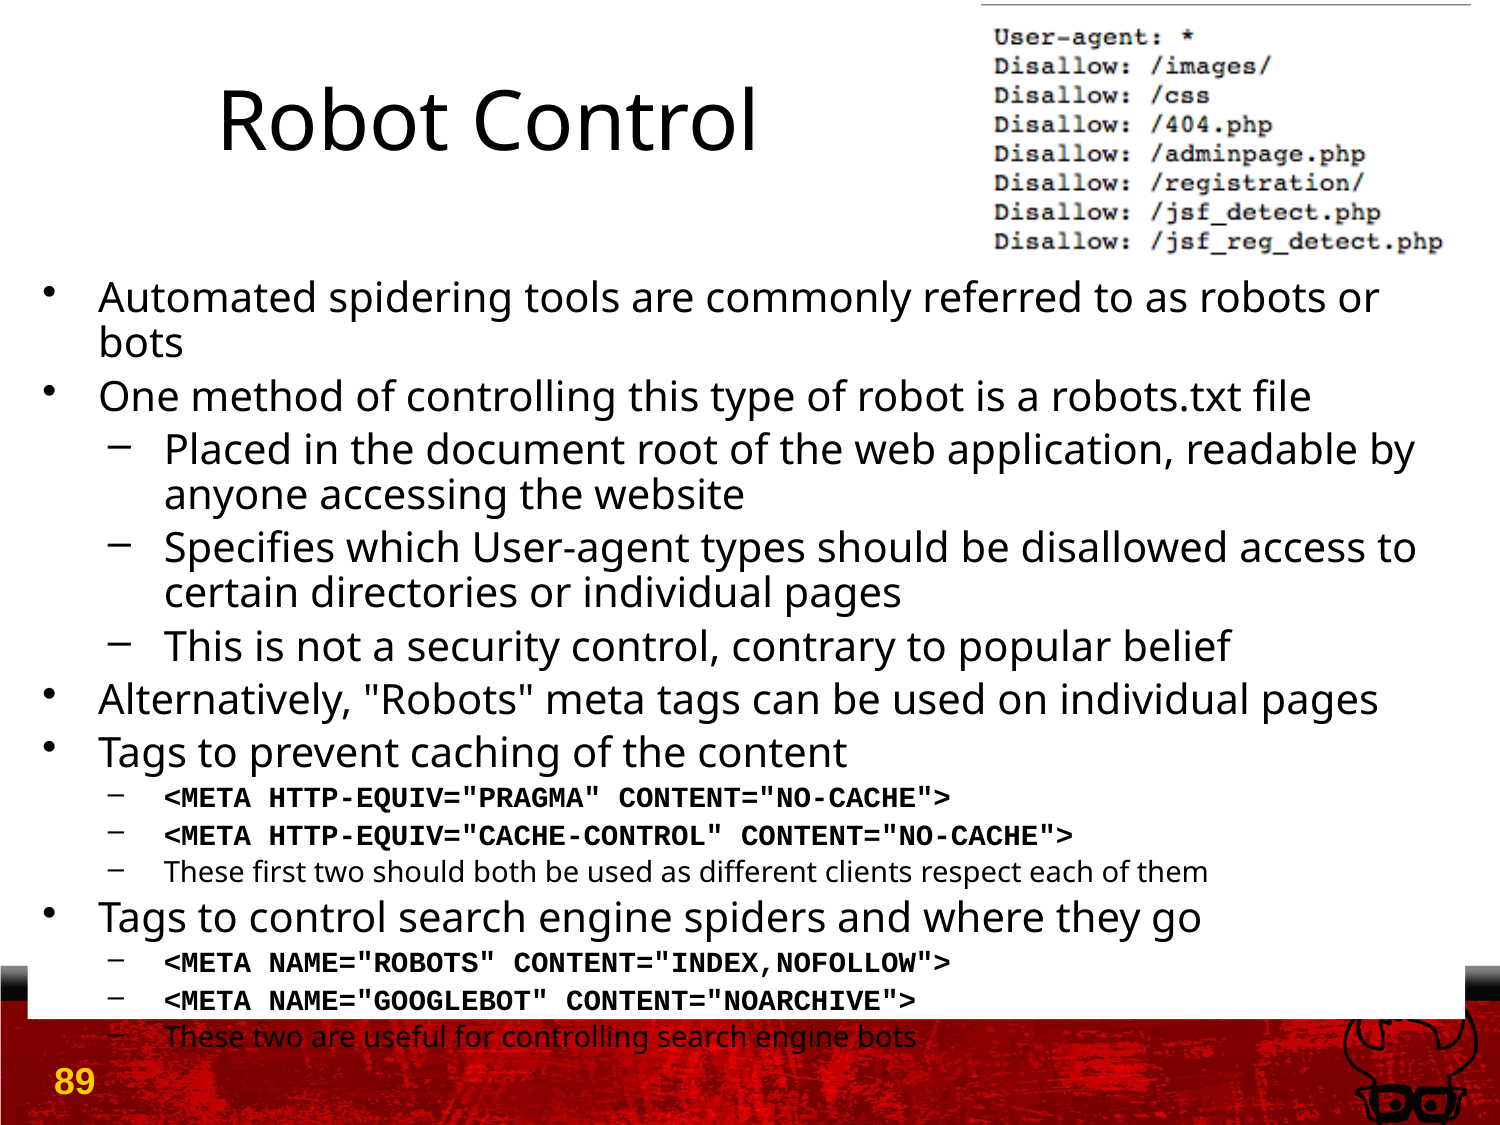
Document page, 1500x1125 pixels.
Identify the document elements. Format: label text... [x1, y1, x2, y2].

picture [981, 4, 1471, 261]
picture [0, 282, 1500, 1125]
title Robot Control [10, 41, 967, 193]
list Automated spidering tools are commonly referred to as robots or bots One method of controlling this type of robot is a robots.txt file Placed in the document root of the web application, readable by anyone accessing the website Specifies which User-agent types should be disallowed access to certain directories or individual pages This is not a security control, contrary to popular belief Alternatively, "Robots" meta tags can be used on individual pages Tags to prevent caching of the content <META HTTP-EQUIV="PRAGMA" CONTENT="NO-CACHE"> <META HTTP-EQUIV="CACHE-CONTROL" CONTENT="NO-CACHE"> These first two should both be used as different clients respect each of them Tags to control search engine spiders and where they go <META NAME="ROBOTS" CONTENT="INDEX,NOFOLLOW"> <META NAME="GOOGLEBOT" CONTENT="NOARCHIVE"> These two are useful for controlling search engine bots [27, 269, 1466, 1020]
